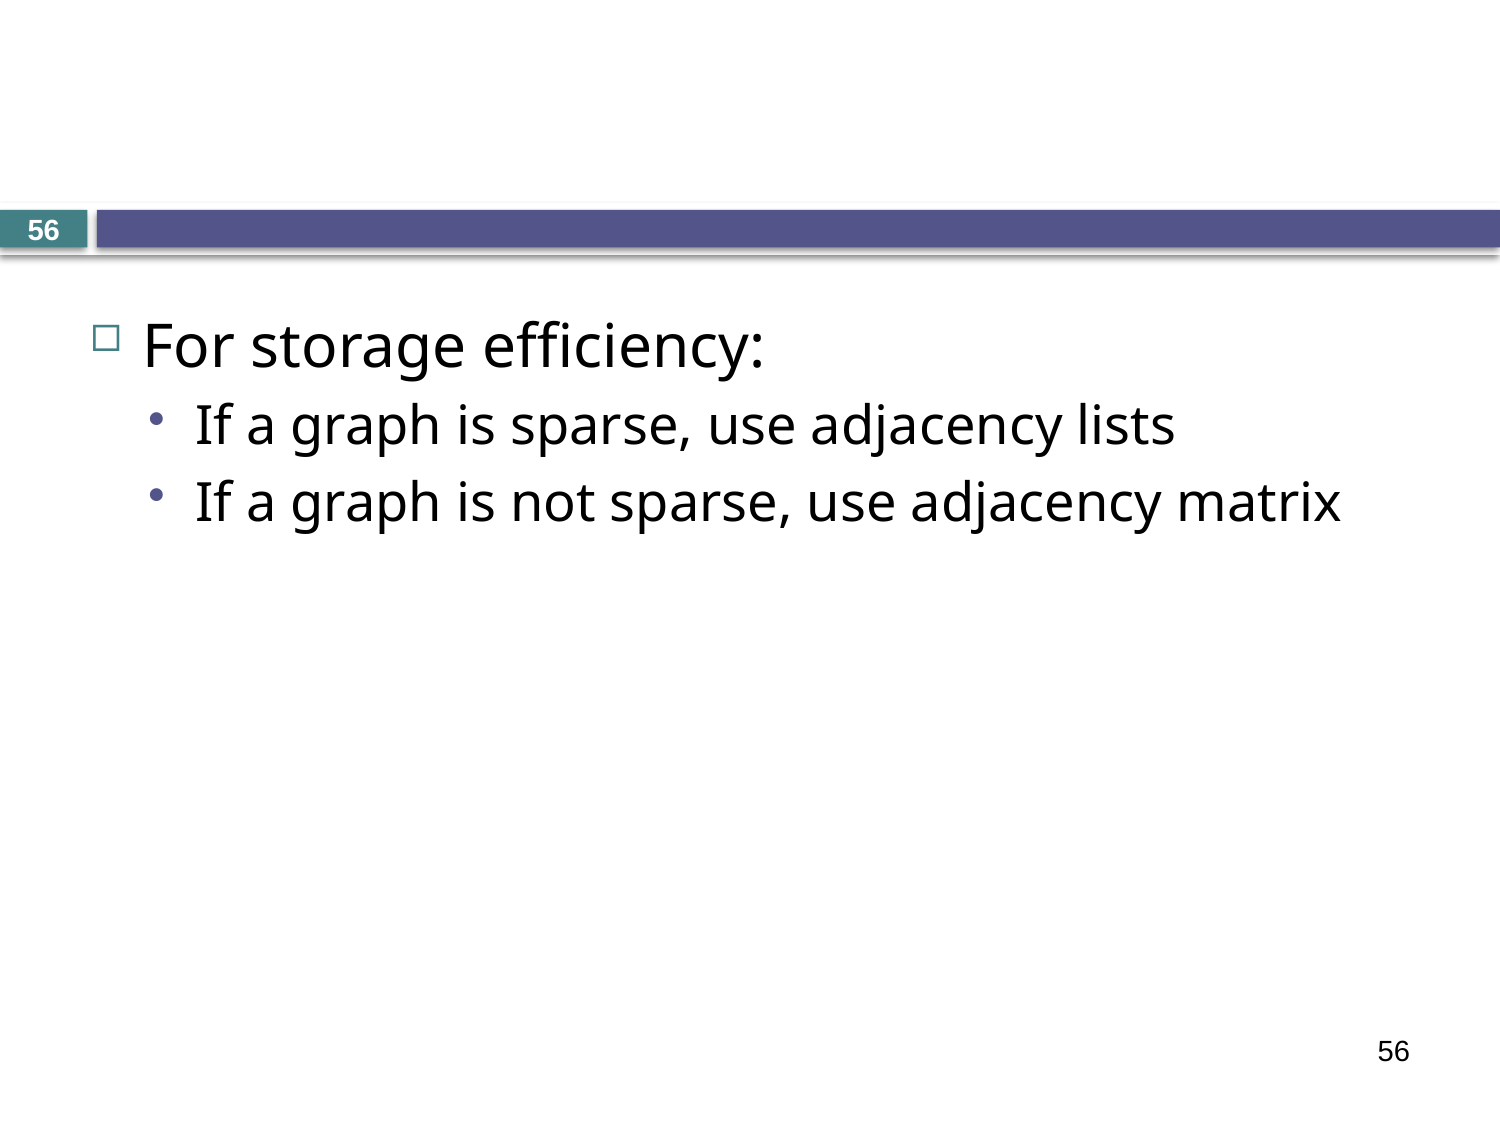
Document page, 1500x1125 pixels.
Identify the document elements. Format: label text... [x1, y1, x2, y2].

list For storage efficiency: If a graph is sparse, use adjacency lists If a graph is not sparse, use adjacency matrix [75, 125, 1425, 1005]
text_box 56 [1074, 1024, 1425, 1103]
slide_number 56 [0, 208, 88, 249]
